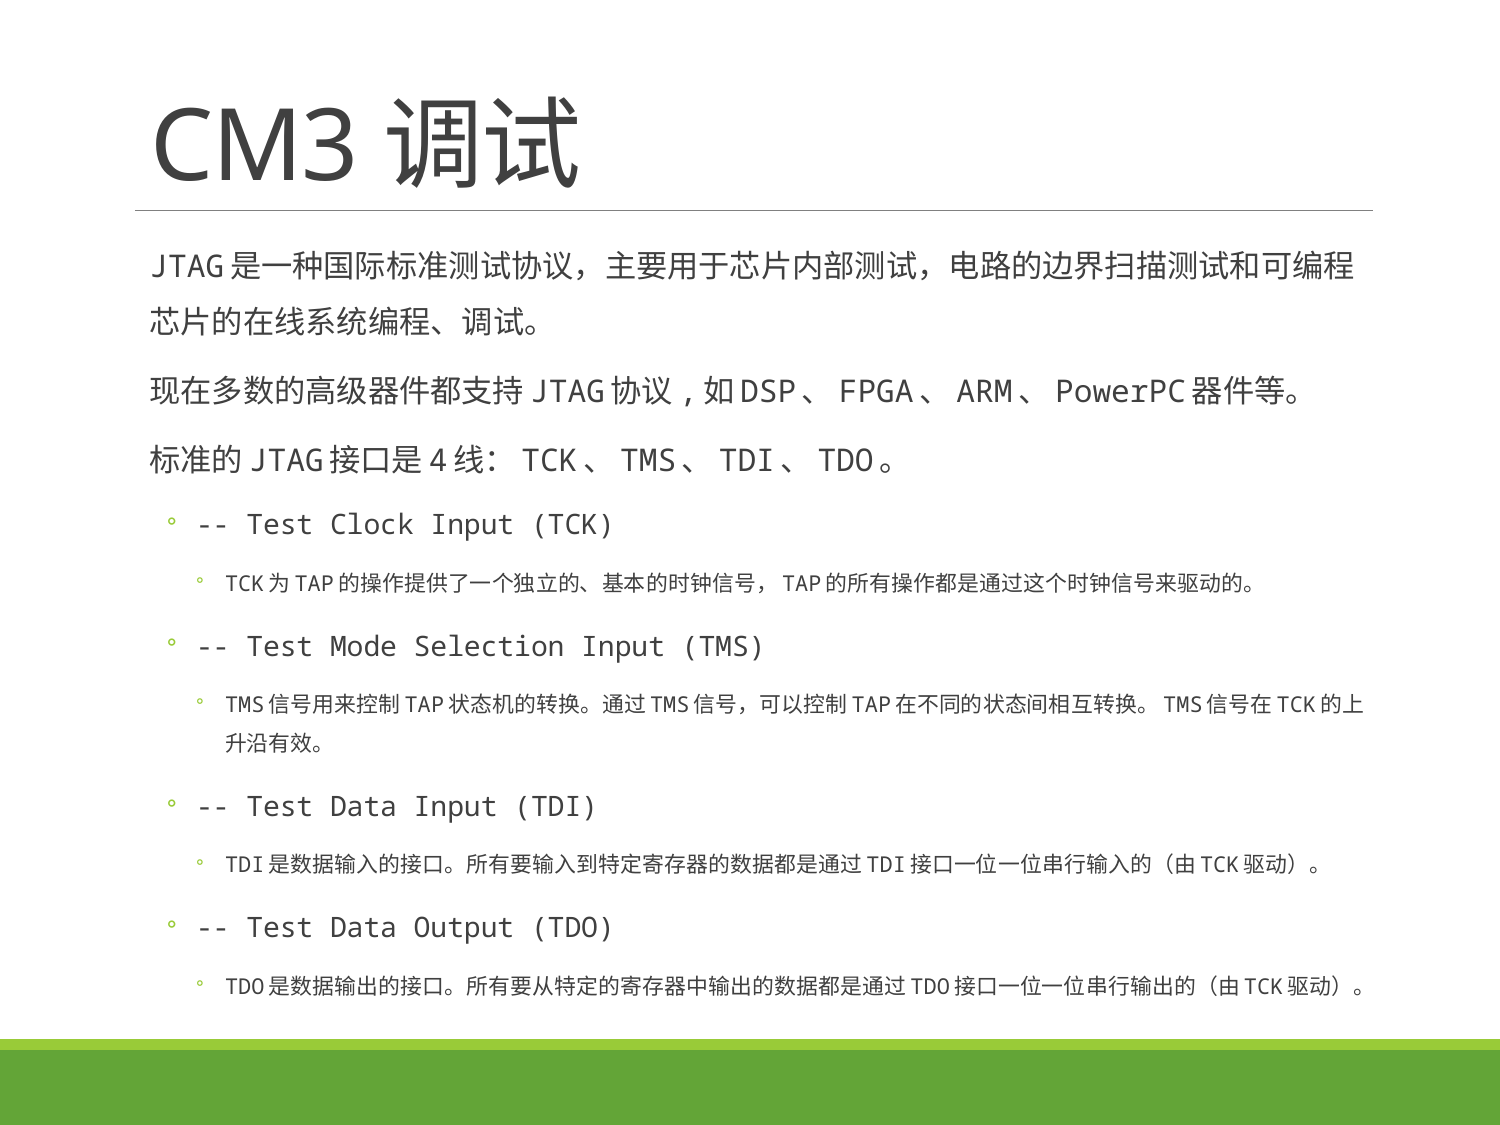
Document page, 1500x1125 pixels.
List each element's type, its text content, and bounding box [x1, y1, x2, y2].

list JTAG是一种国际标准测试协议，主要用于芯片内部测试，电路的边界扫描测试和可编程芯片的在线系统编程、调试。 现在多数的高级器件都支持JTAG协议,如DSP、FPGA、ARM、PowerPC器件等。 标准的JTAG接口是4线：TCK、TMS、TDI、TDO。 -- Test Clock Input (TCK) TCK为TAP的操作提供了一个独立的、基本的时钟信号，TAP的所有操作都是通过这个时钟信号来驱动的。 -- Test Mode Selection Input (TMS) TMS信号用来控制TAP状态机的转换。通过TMS信号，可以控制TAP在不同的状态间相互转换。TMS信号在TCK的上升沿有效。 -- Test Data Input (TDI) TDI是数据输入的接口。所有要输入到特定寄存器的数据都是通过TDI接口一位一位串行输入的（由TCK驱动）。 -- Test Data Output (TDO) TDO是数据输出的接口。所有要从特定的寄存器中输出的数据都是通过TDO接口一位一位串行输出的（由TCK驱动）。 [135, 219, 1373, 1022]
title CM3调试 [135, 47, 1373, 209]
